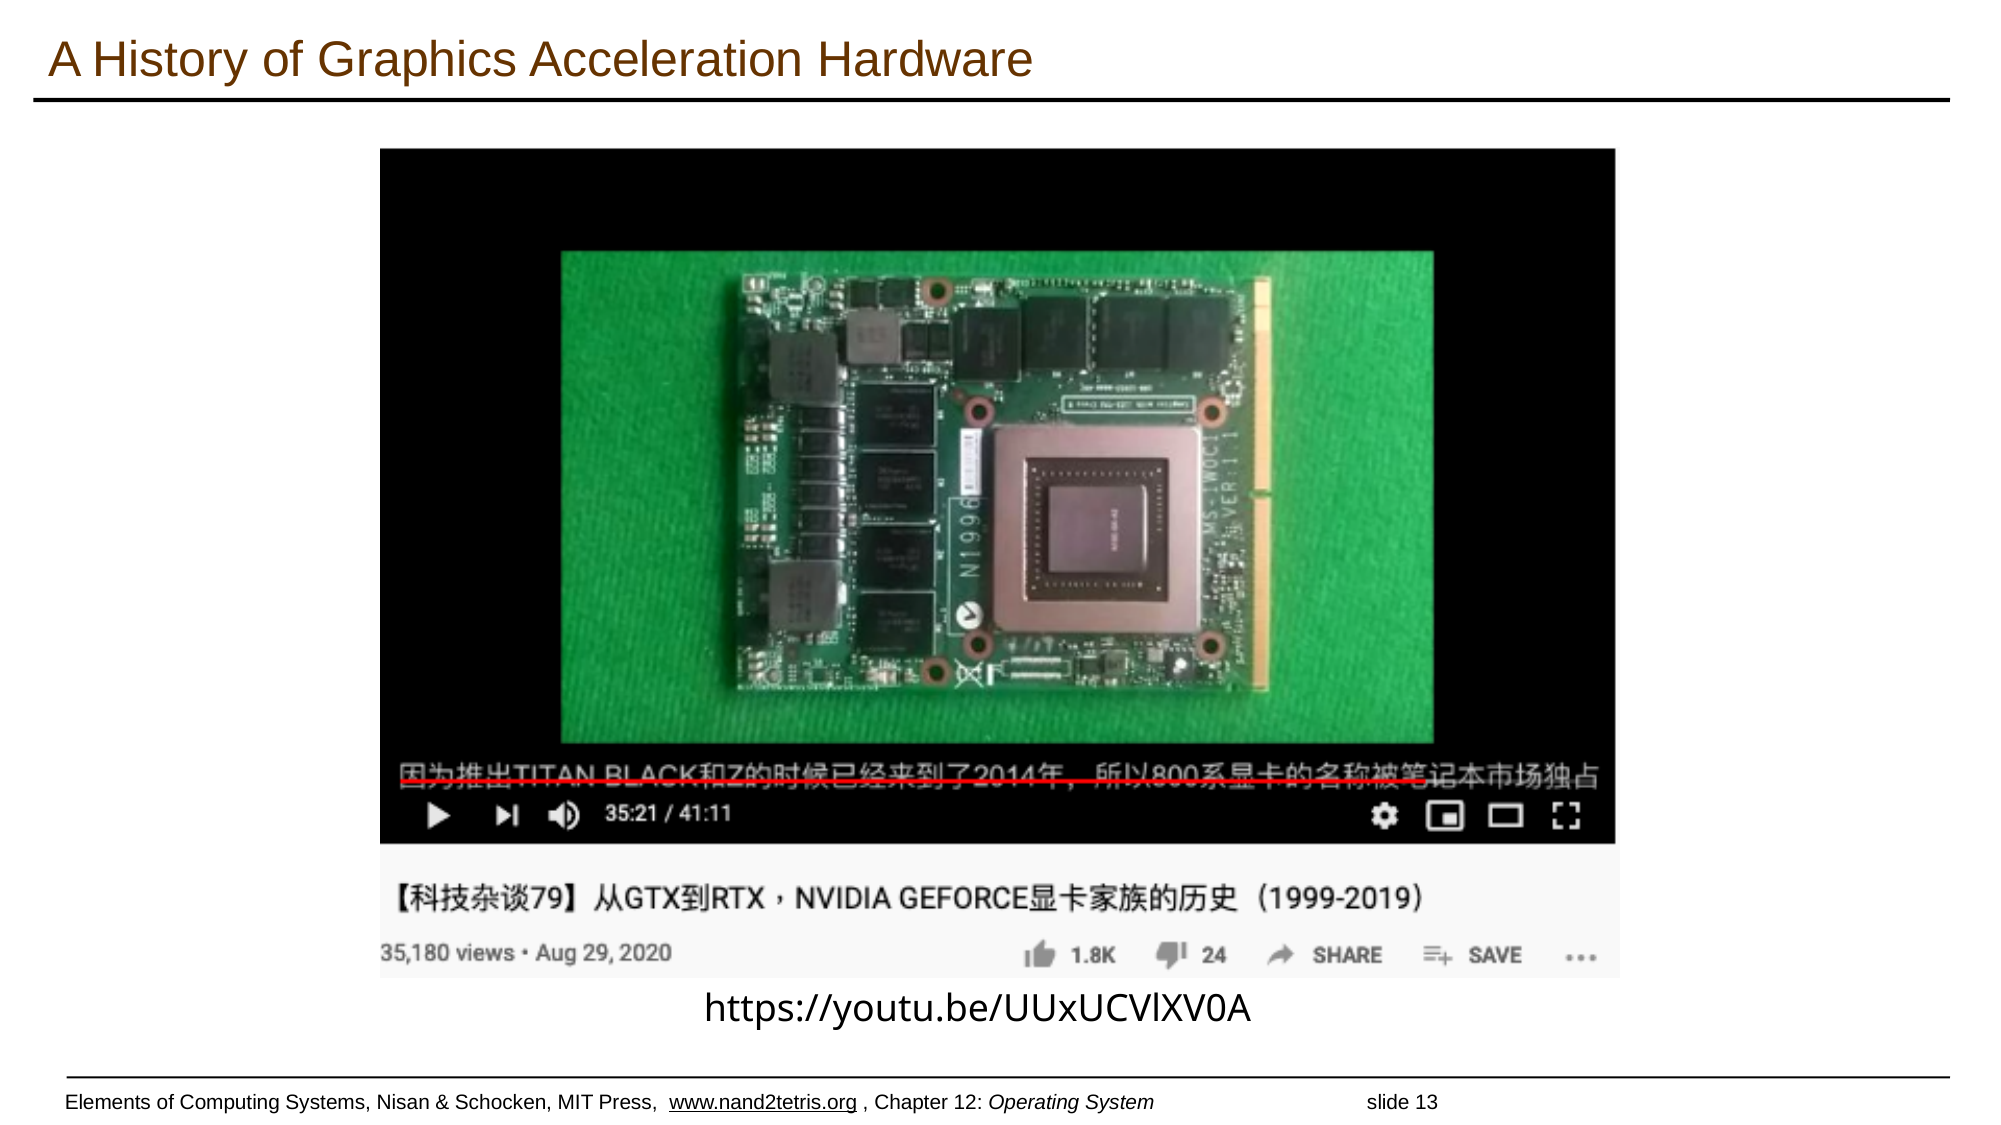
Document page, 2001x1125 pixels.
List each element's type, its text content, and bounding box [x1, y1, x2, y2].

title A History of Graphics Acceleration Hardware [33, 12, 1950, 100]
text_box https://youtu.be/UUxUCVlXV0A [688, 986, 1267, 1037]
picture [379, 147, 1620, 978]
